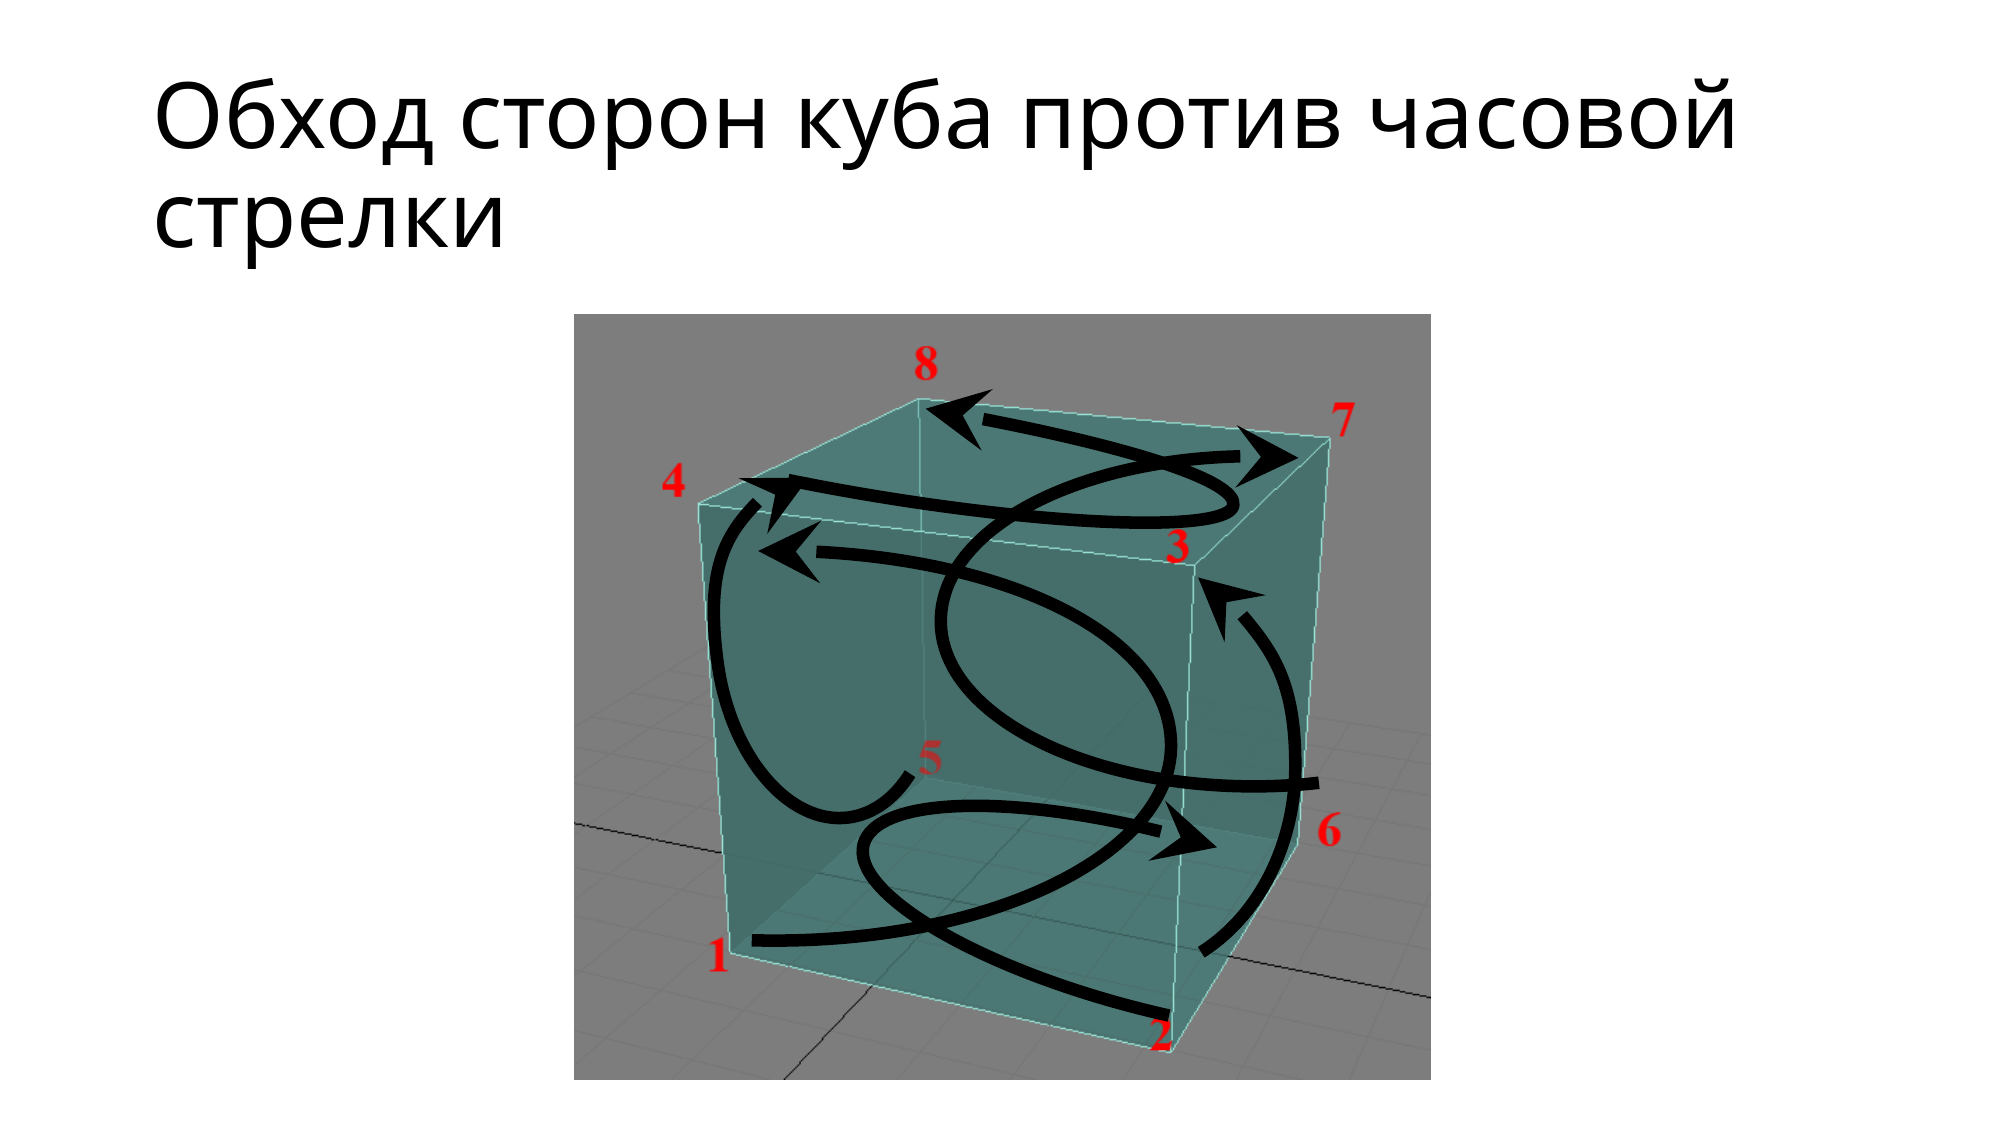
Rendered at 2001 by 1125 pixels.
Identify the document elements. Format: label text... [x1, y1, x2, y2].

title Обход сторон куба против часовой стрелки [137, 59, 1863, 278]
picture [574, 314, 1431, 1080]
